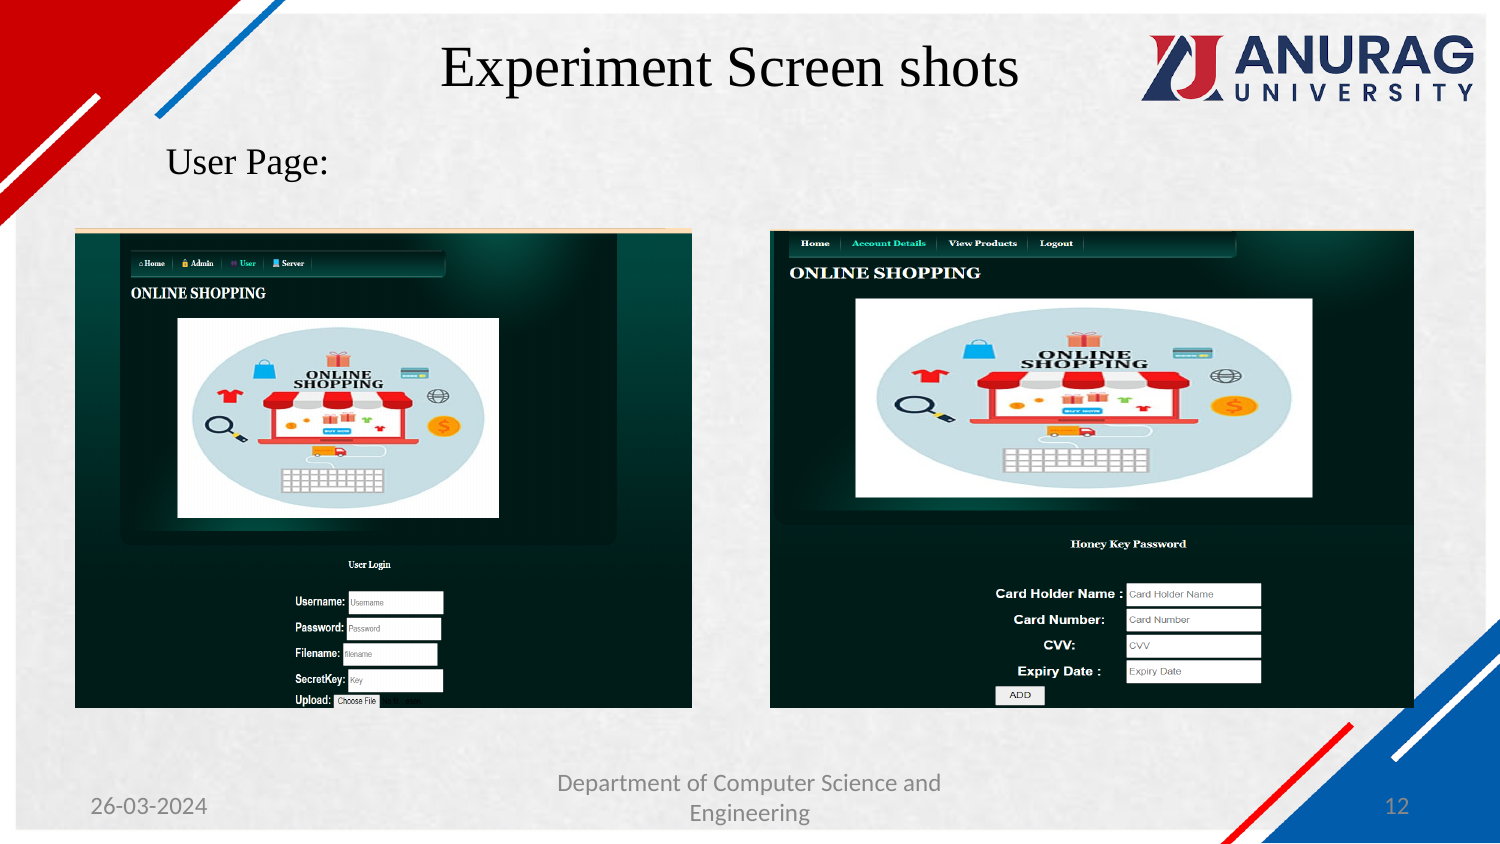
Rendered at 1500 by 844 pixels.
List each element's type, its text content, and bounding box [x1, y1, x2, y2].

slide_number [75, 782, 425, 827]
footer Department of Computer Science and Engineering [512, 773, 988, 819]
slide_number 12 [1074, 782, 1425, 827]
list User Page: [112, 129, 1013, 229]
picture [0, 0, 1500, 844]
title Experiment Screen shots [425, 36, 1325, 107]
